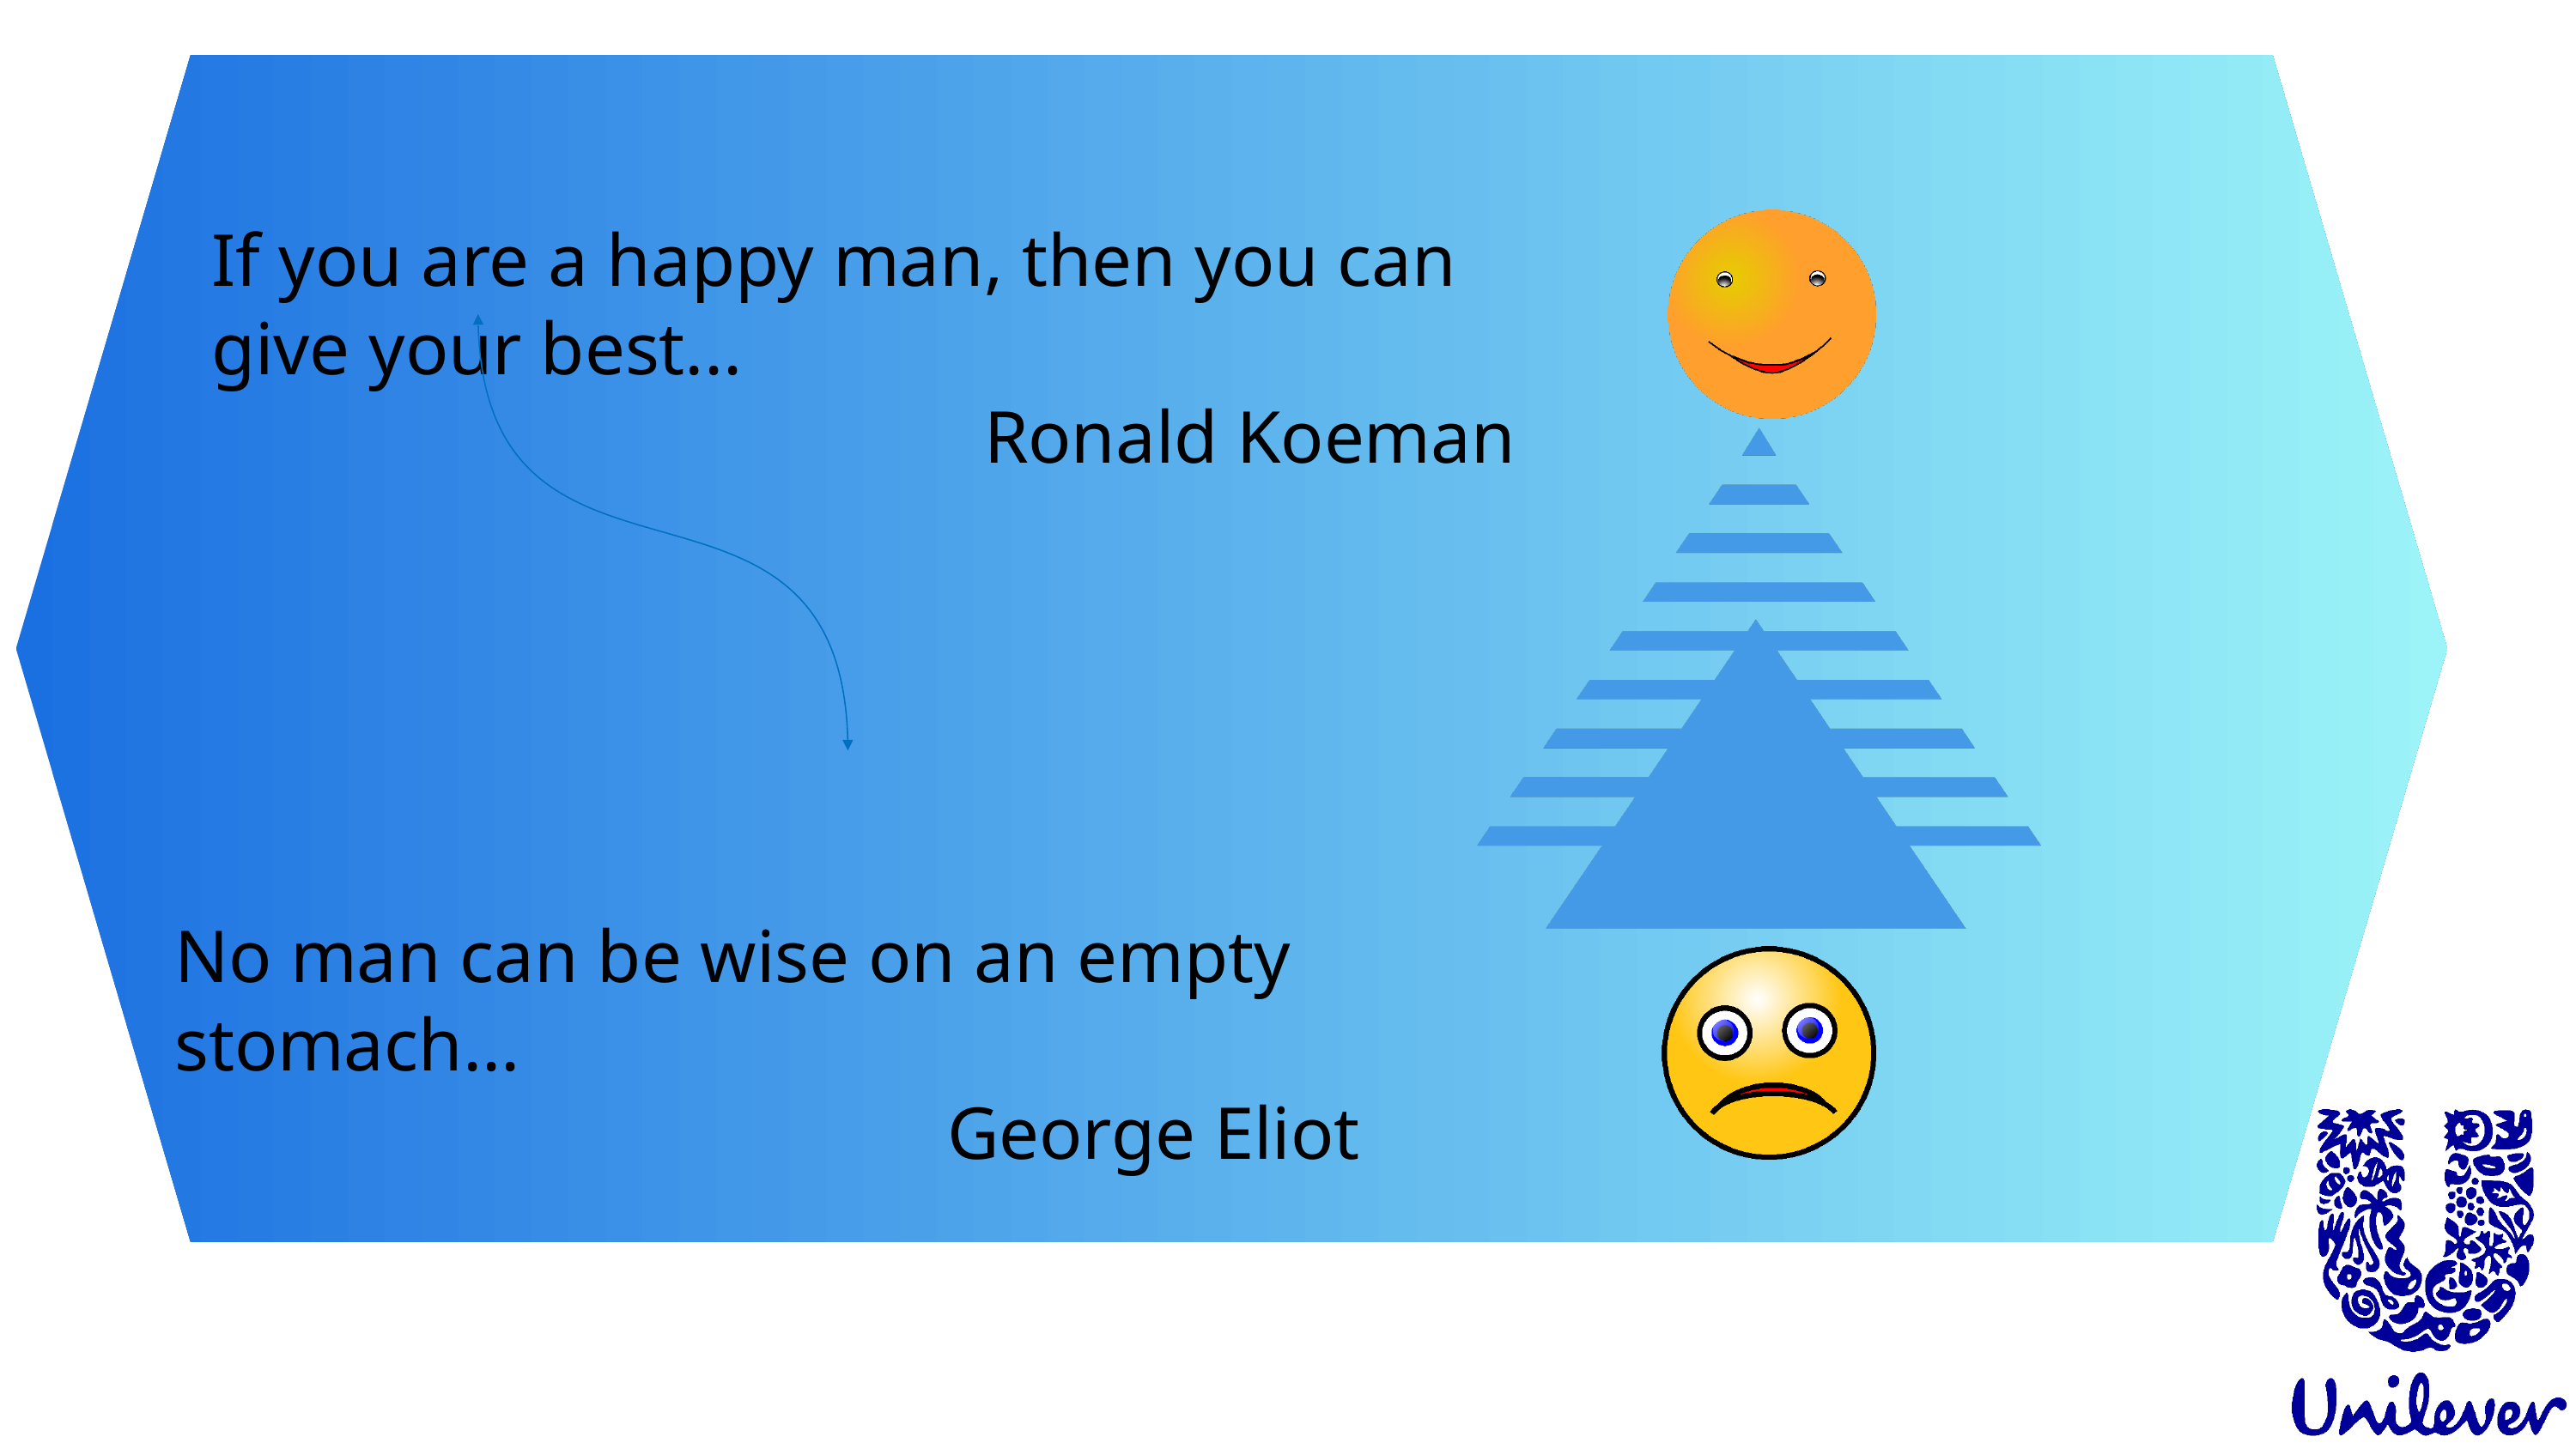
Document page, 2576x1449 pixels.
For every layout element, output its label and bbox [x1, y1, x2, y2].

text_box [15, 55, 2448, 1242]
picture [1668, 209, 1876, 419]
picture [2292, 1108, 2567, 1436]
text_box [444, 347, 882, 718]
picture [1662, 945, 1876, 1161]
